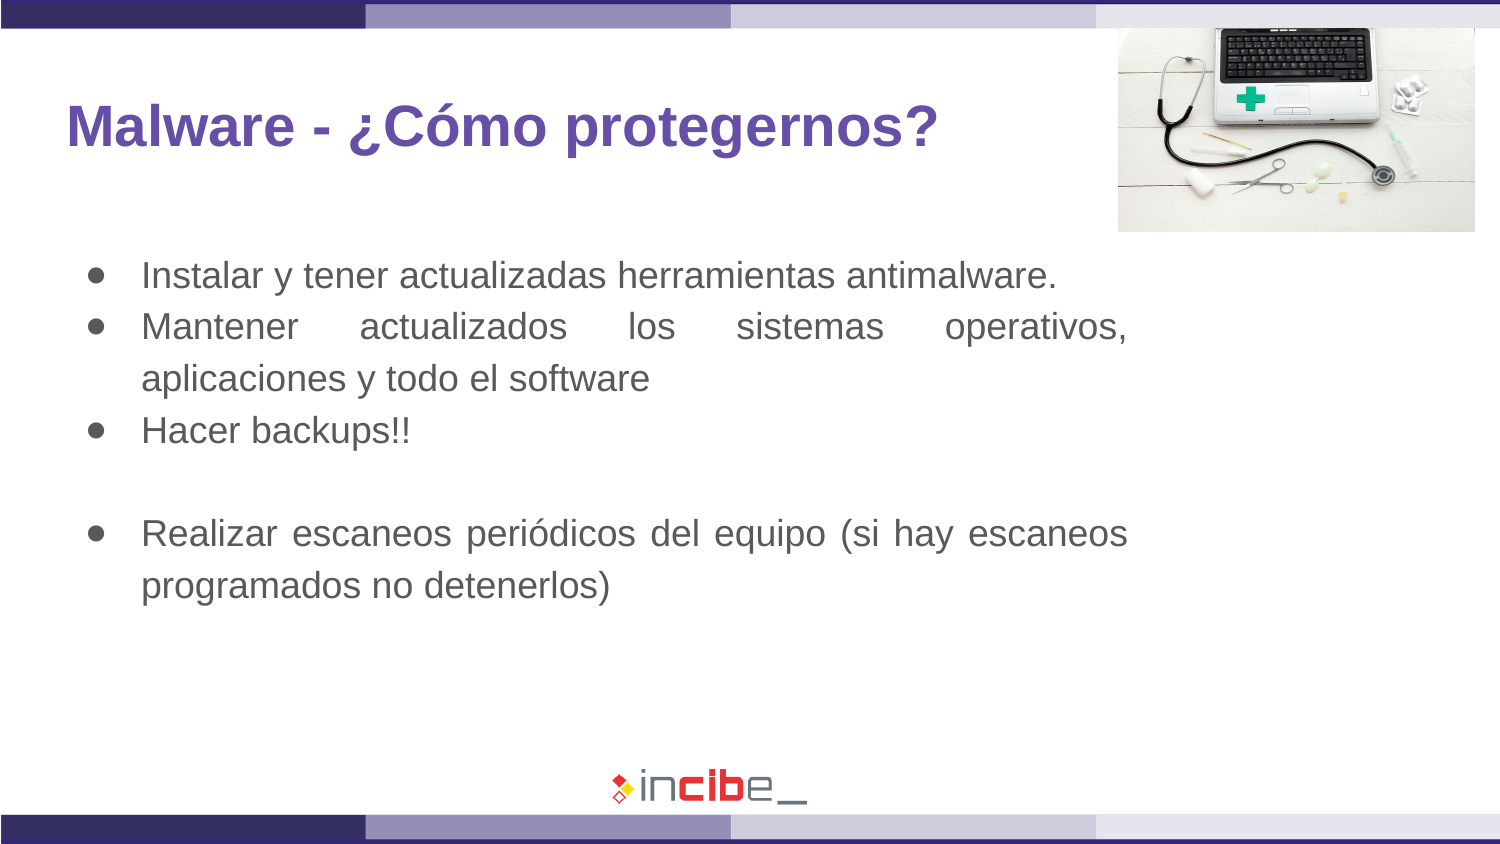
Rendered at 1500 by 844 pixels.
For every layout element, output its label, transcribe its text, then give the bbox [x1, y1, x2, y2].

picture [0, 0, 1500, 844]
title Malware - ¿Cómo protegernos? [51, 72, 1113, 167]
text_box Instalar y tener actualizadas herramientas antimalware. Mantener actualizados los sistemas operativos, aplicaciones y todo el software Hacer backups!! Realizar escaneos periódicos del equipo (si hay escaneos programados no detenerlos) [51, 228, 1144, 677]
